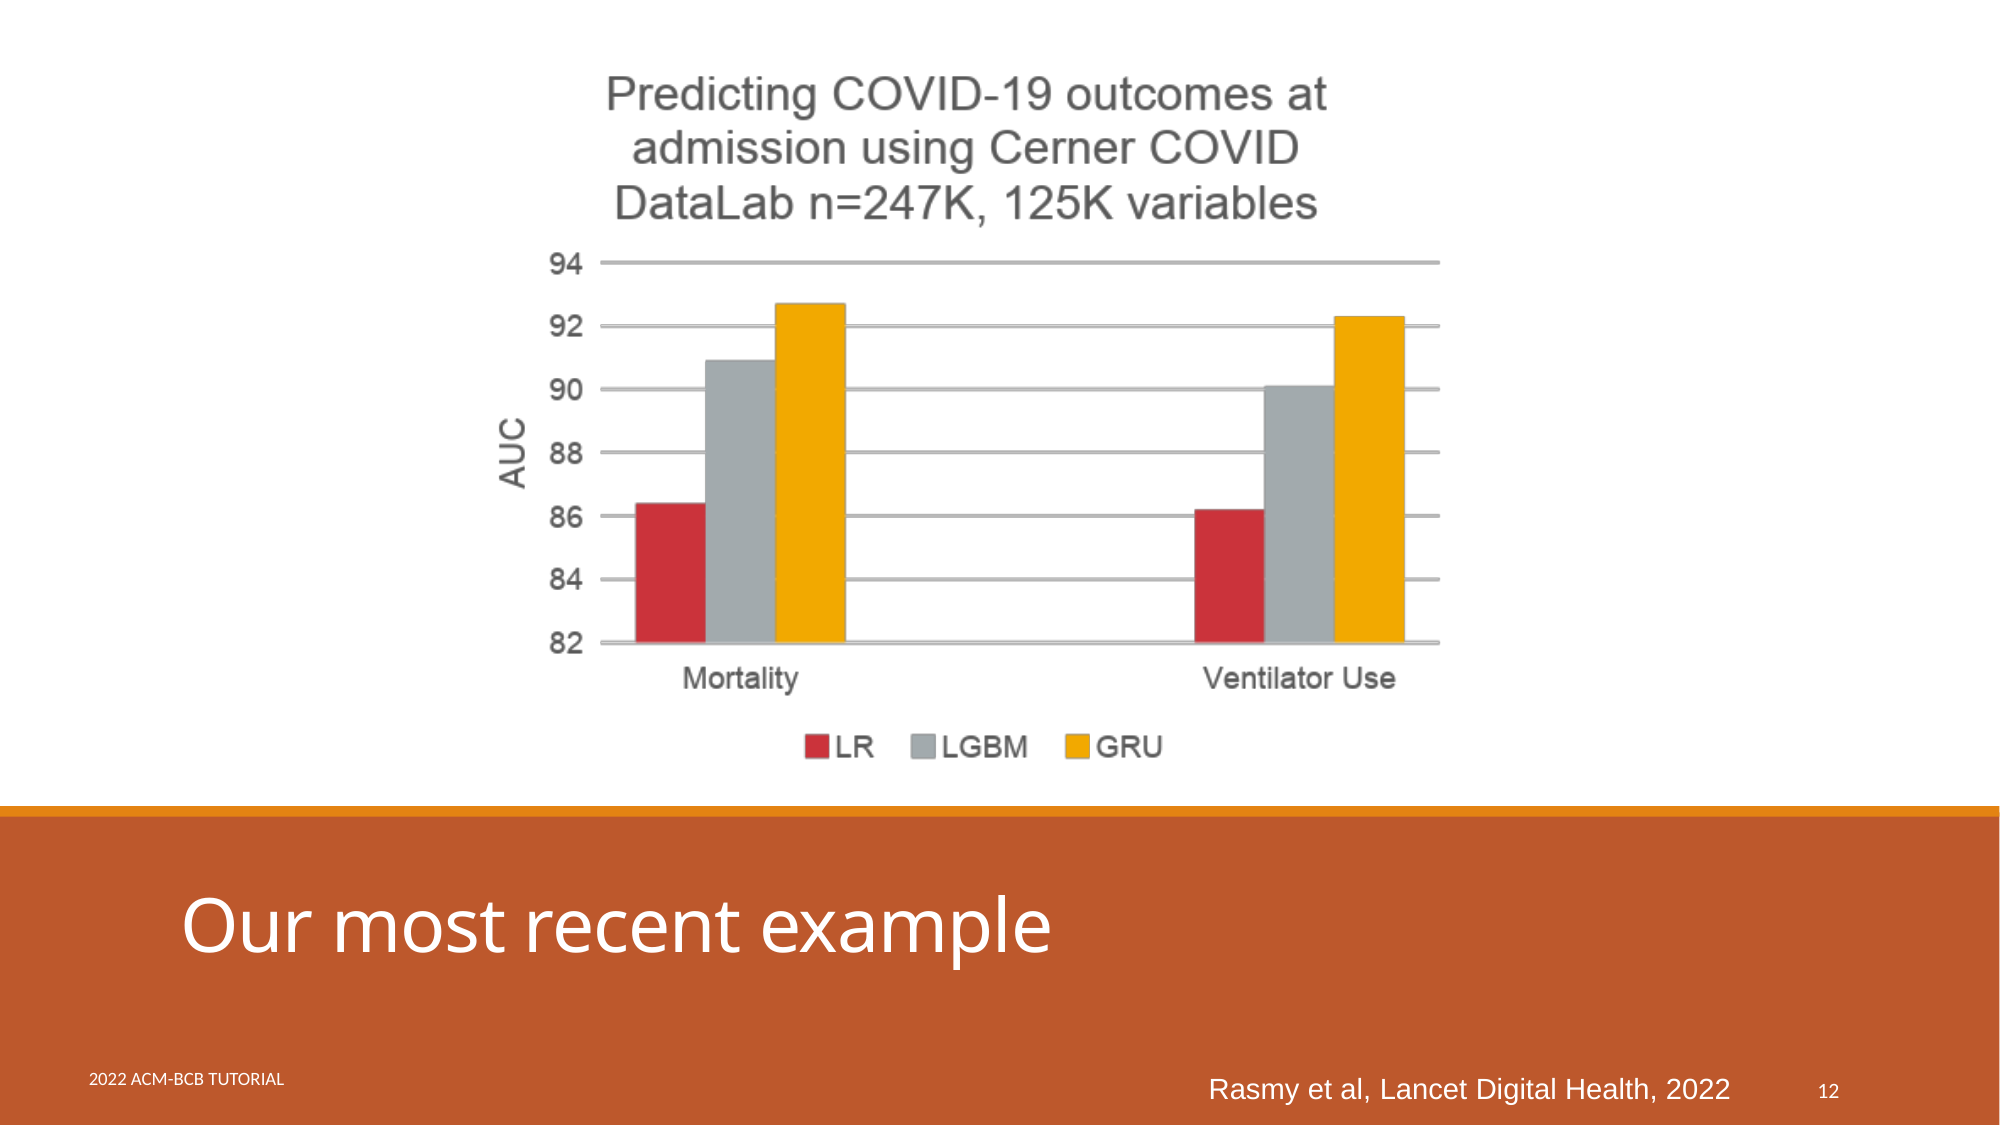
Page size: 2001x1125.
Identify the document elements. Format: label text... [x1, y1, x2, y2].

picture [459, 64, 1475, 799]
slide_number 12 [1624, 763, 1840, 1125]
title Our most recent example [180, 779, 1624, 968]
text_box Rasmy et al, Lancet Digital Health, 2022 [1188, 1060, 1778, 1116]
text_box 2022 ACM-BCB Tutorial [88, 1066, 1189, 1090]
